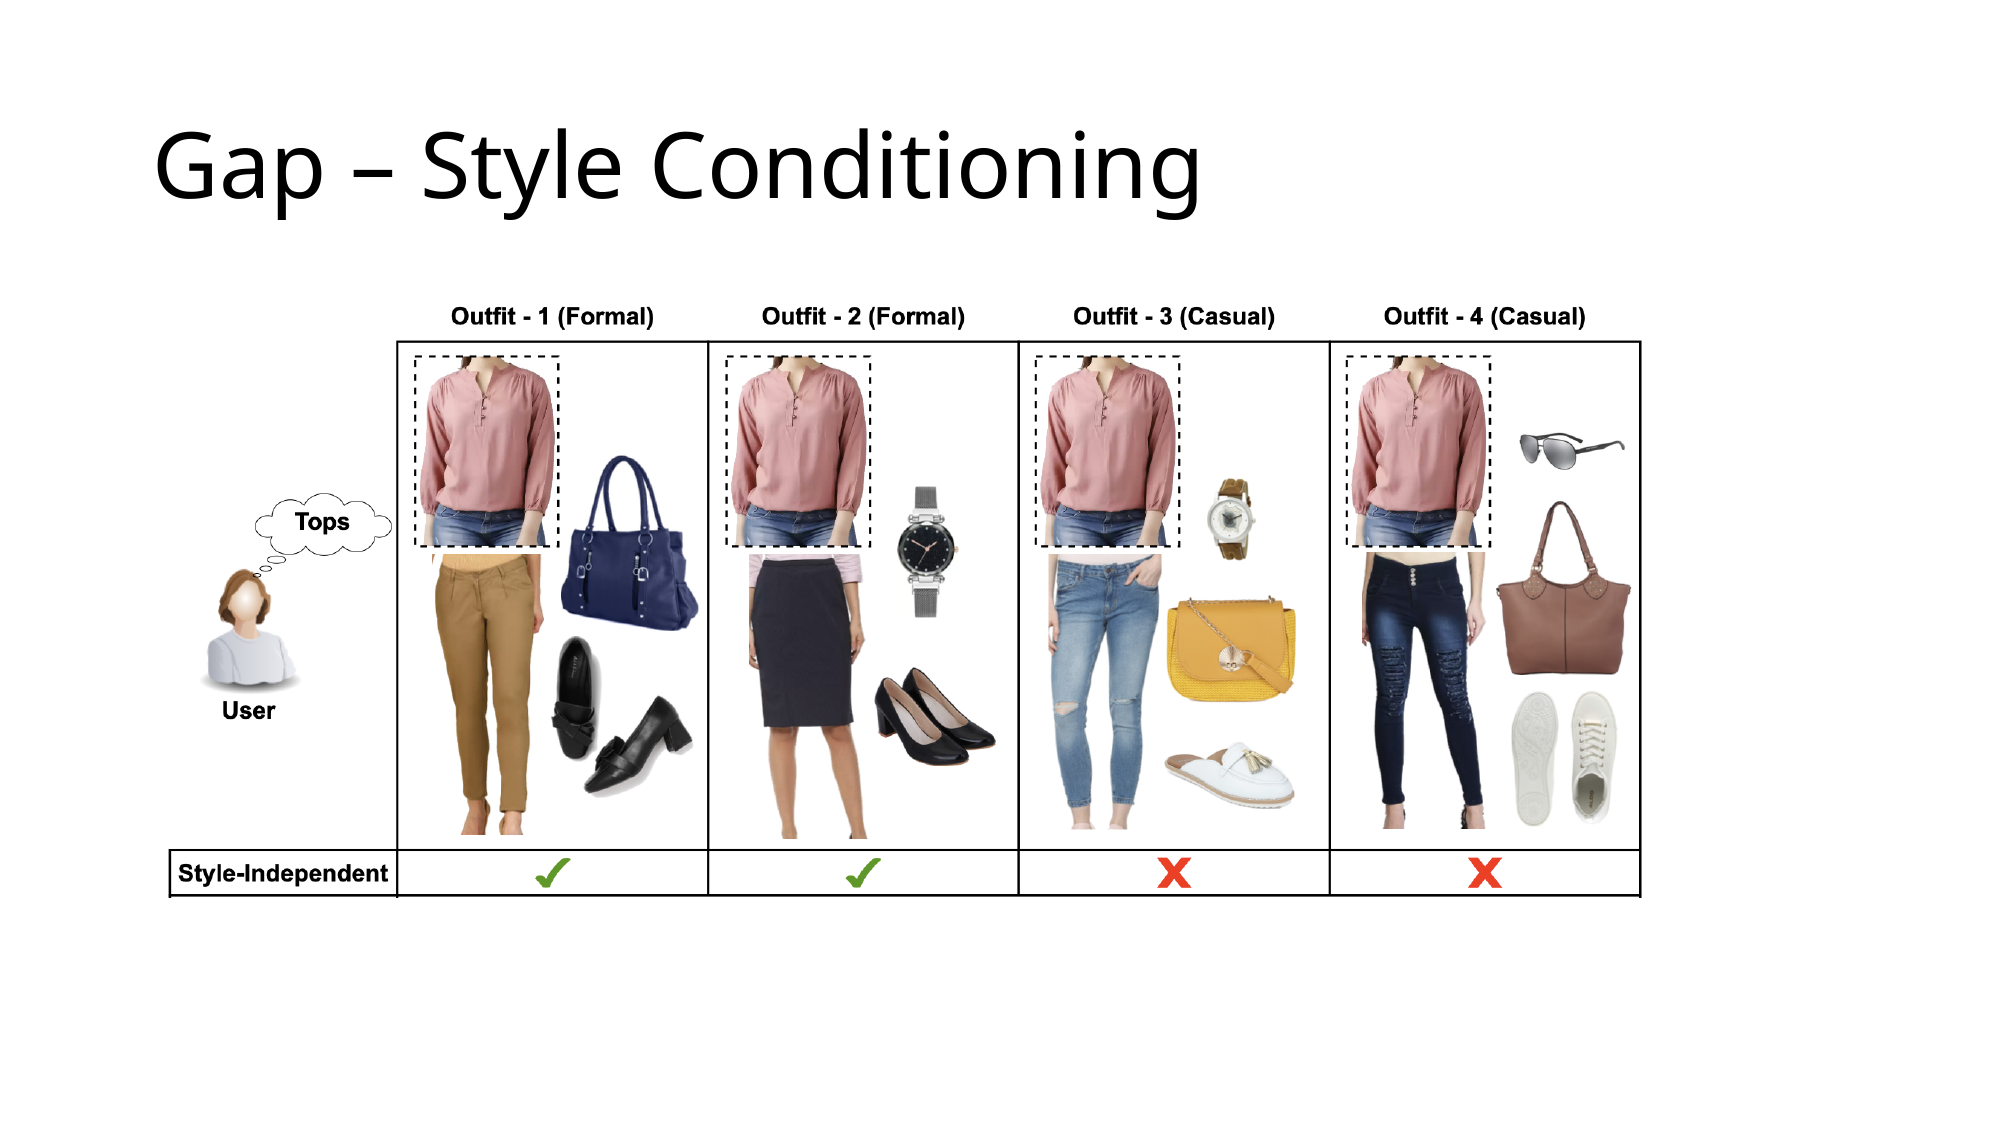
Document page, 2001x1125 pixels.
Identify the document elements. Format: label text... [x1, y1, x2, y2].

title Gap – Style Conditioning [137, 59, 1863, 278]
picture [137, 296, 1662, 898]
